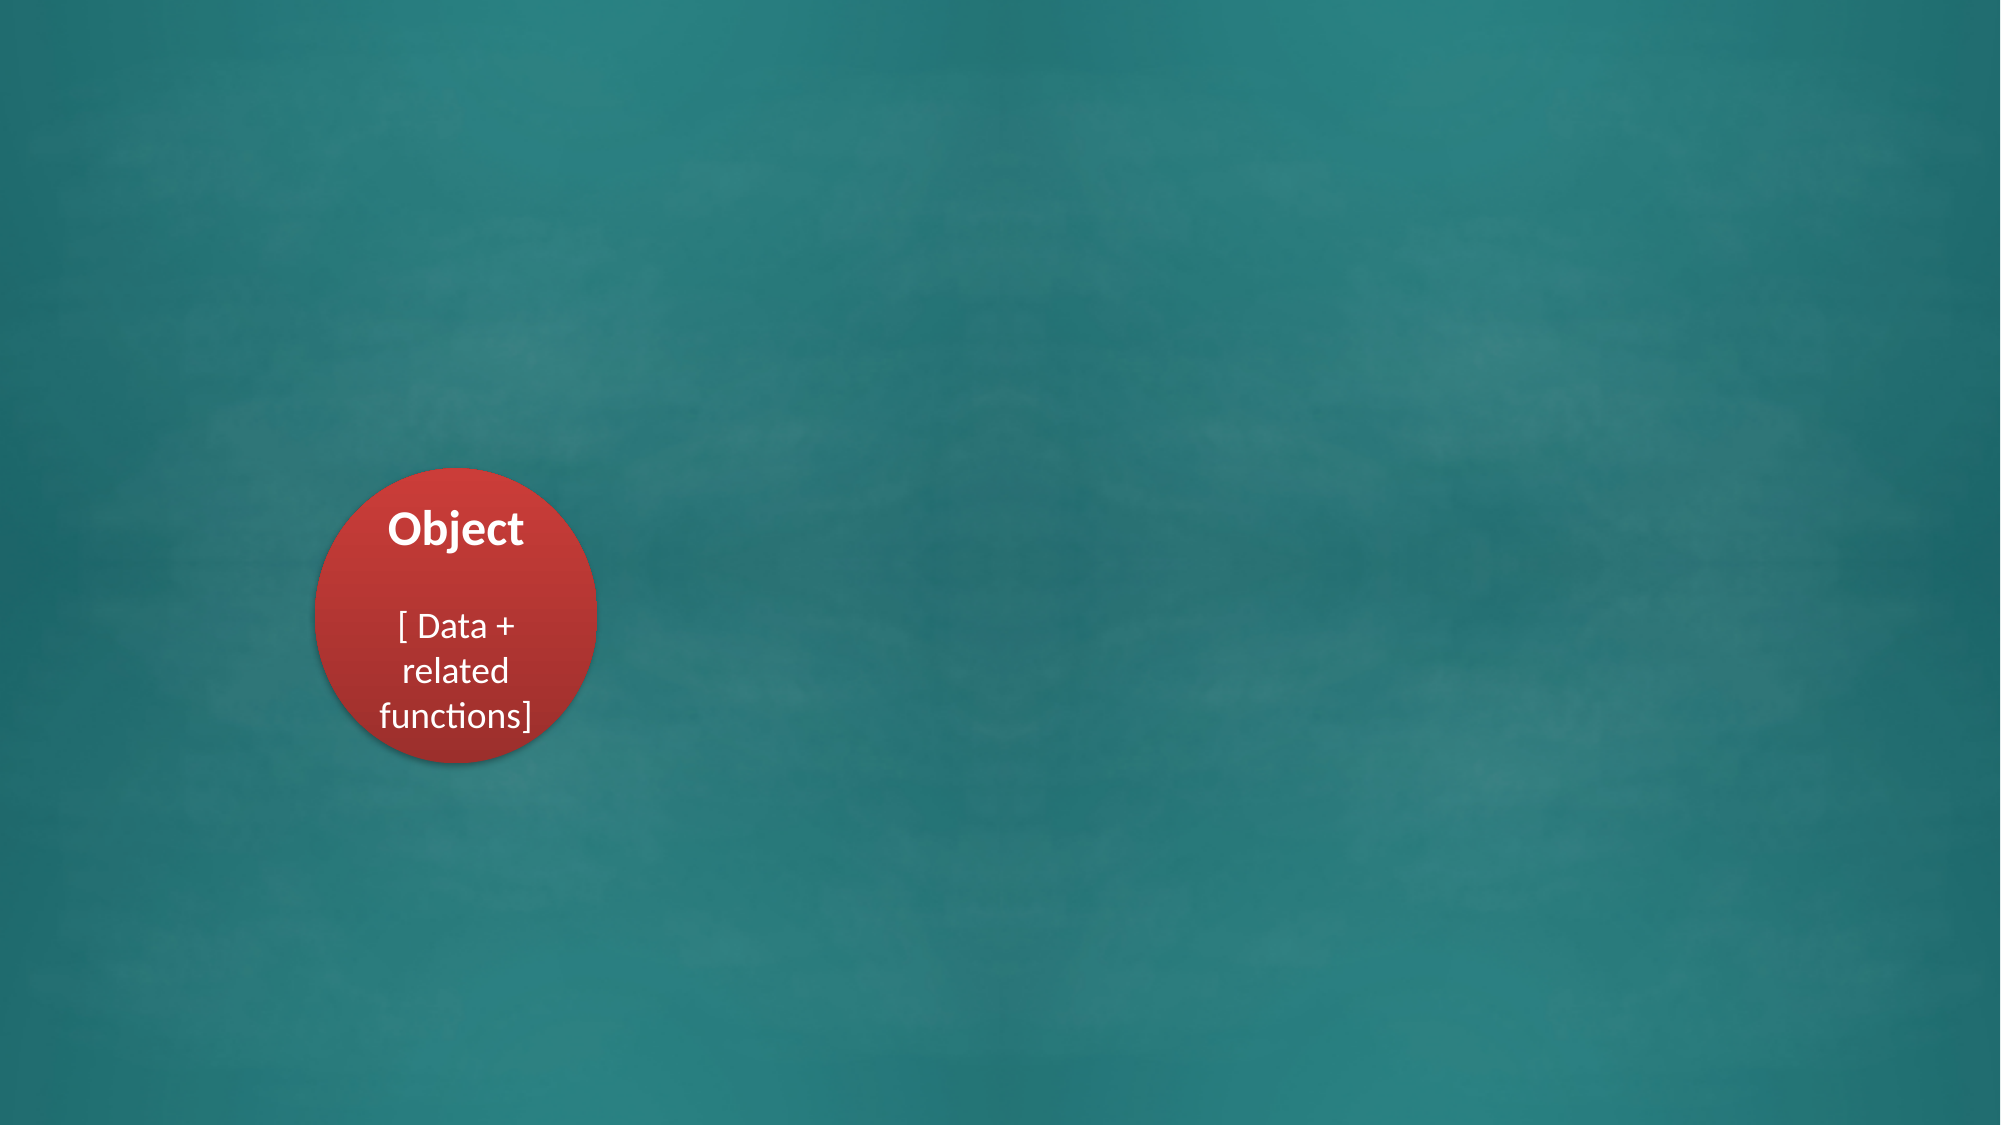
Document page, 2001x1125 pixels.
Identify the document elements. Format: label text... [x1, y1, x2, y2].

picture [0, 0, 2001, 1125]
text_box Object [ Data + related functions] [314, 468, 598, 764]
